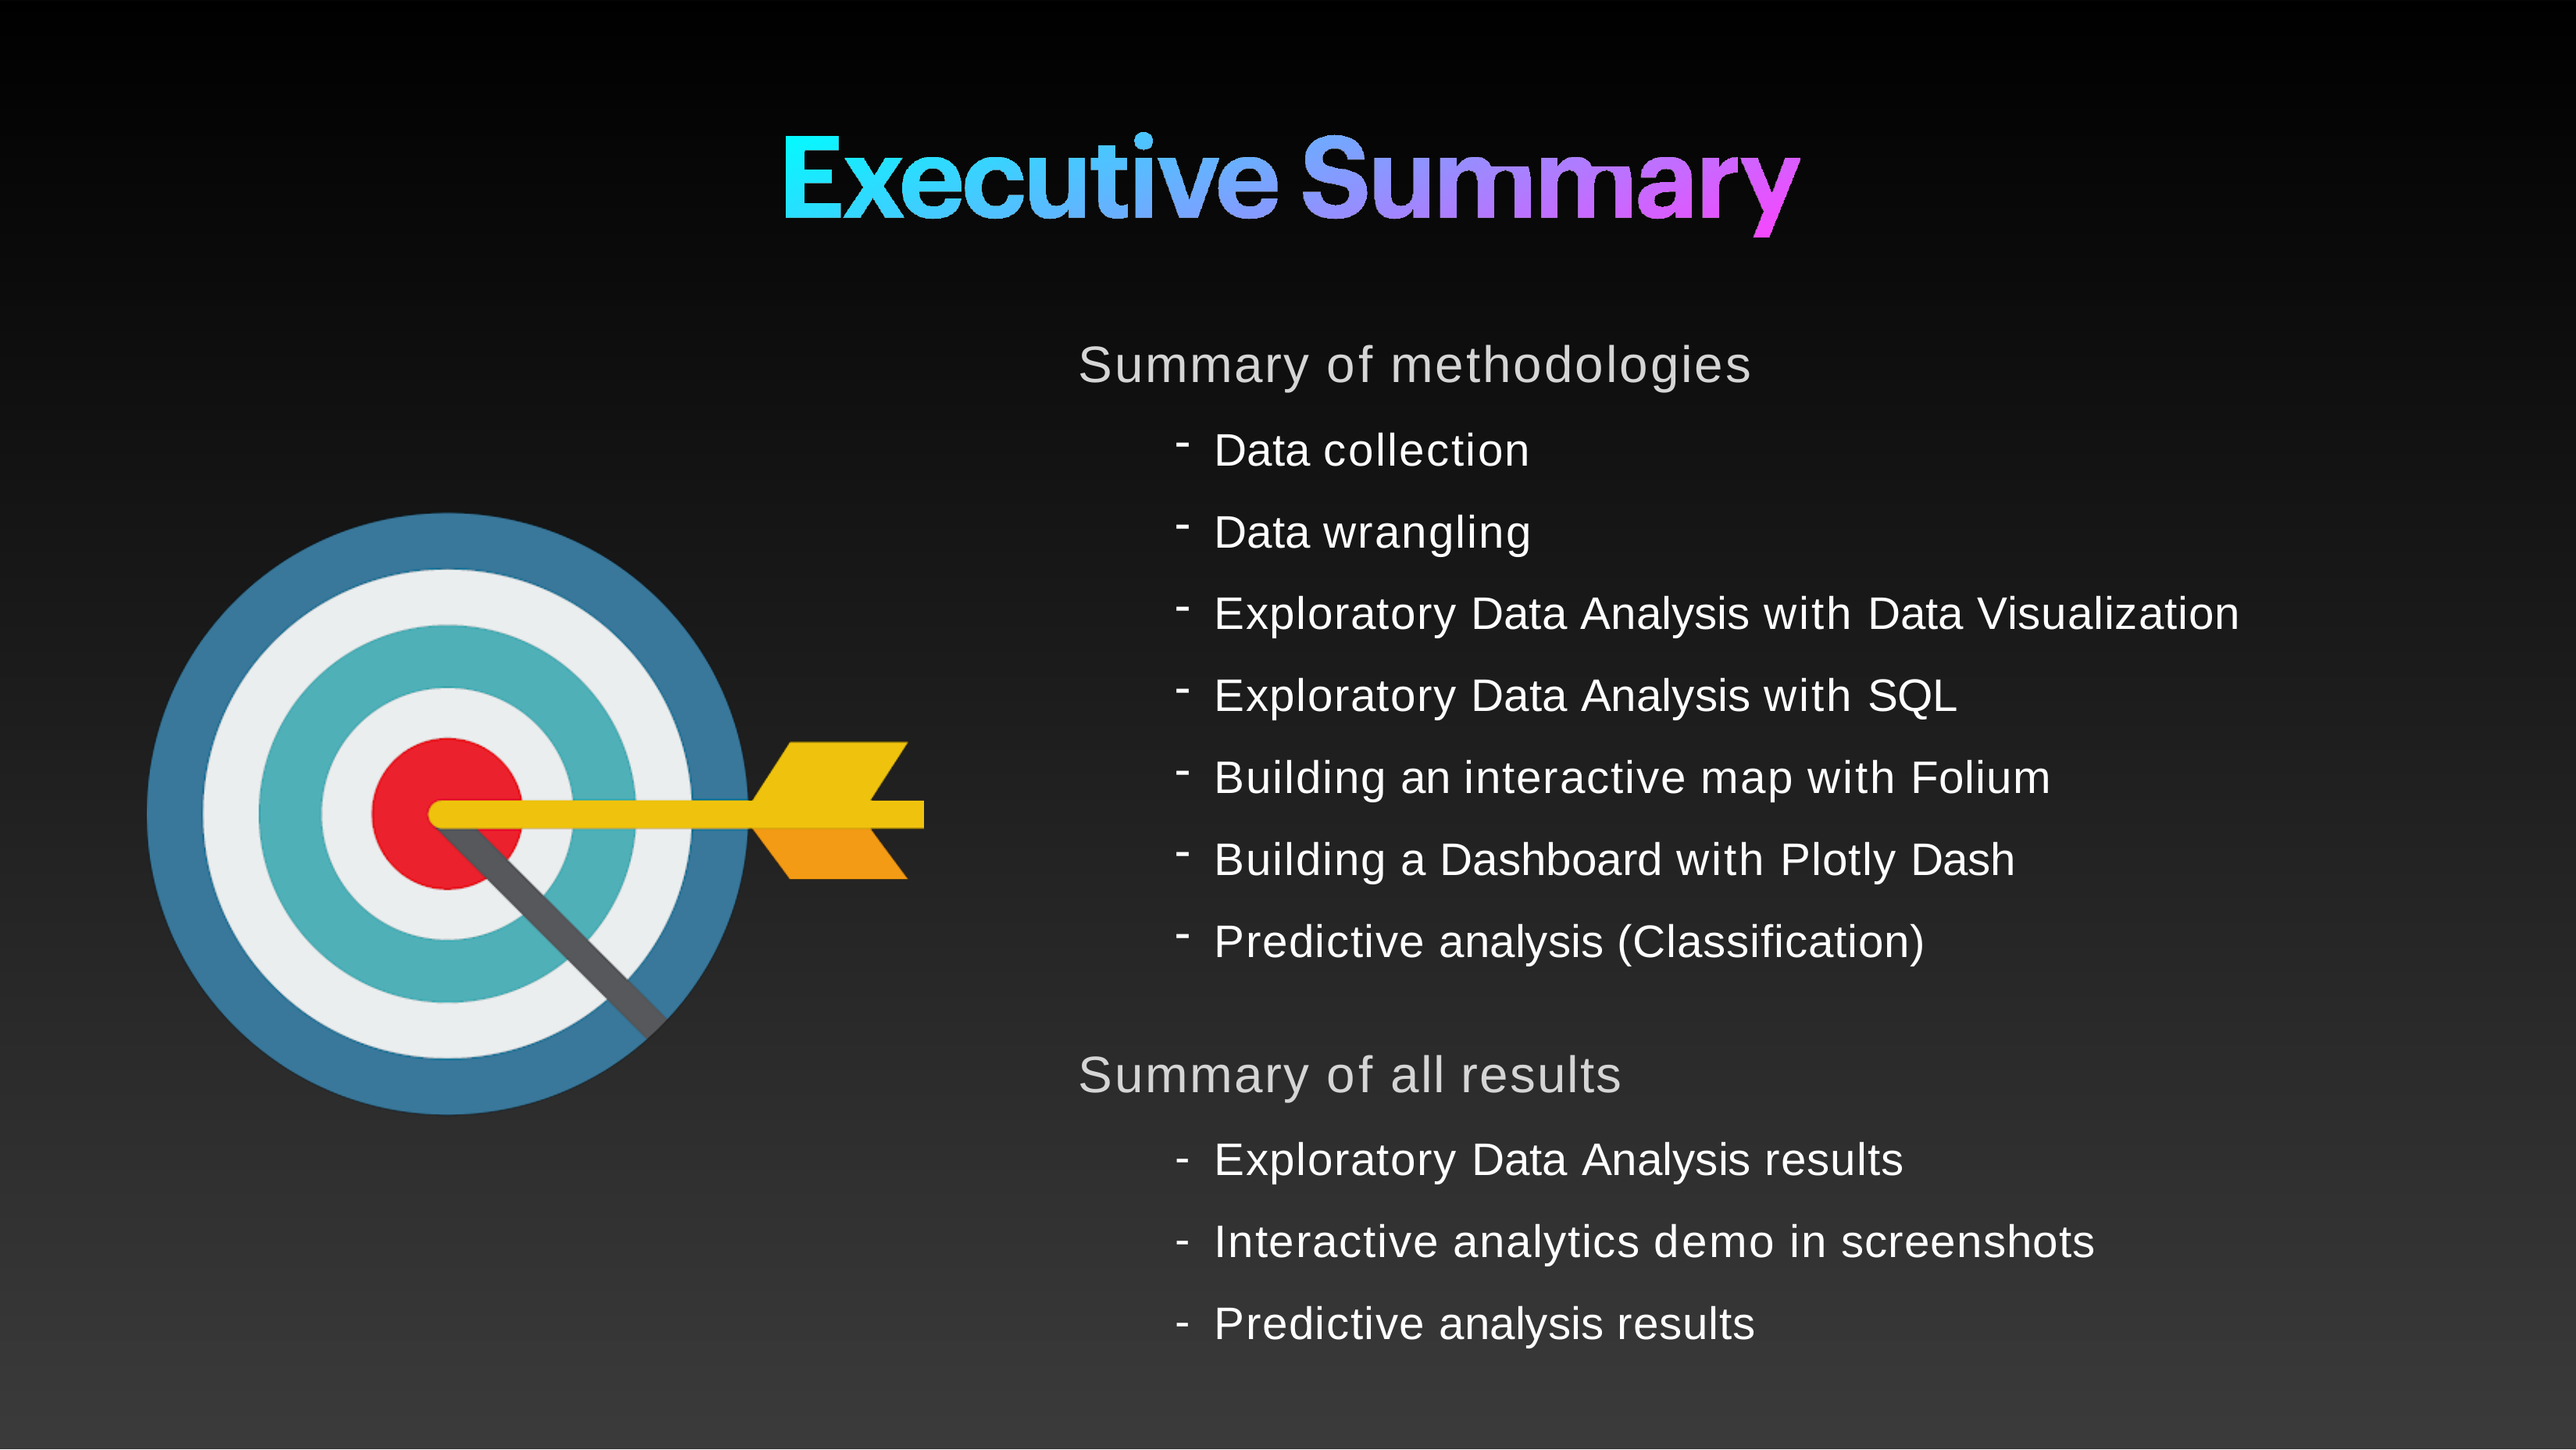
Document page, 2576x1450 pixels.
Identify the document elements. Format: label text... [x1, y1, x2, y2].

title Summary of methodologies [1076, 329, 1761, 391]
picture [0, 0, 2576, 1449]
text_box Data collection Data wrangling Exploratory Data Analysis with Data Visualization Exploratory Data Analysis with SQL Building an interactive map with Folium Building a Dashboard with Plotly Dash Predictive analysis (Classification) Summary of all results Exploratory Data Analysis results Interactive analytics demo in screenshots Predictive analysis results [1076, 391, 2252, 1348]
